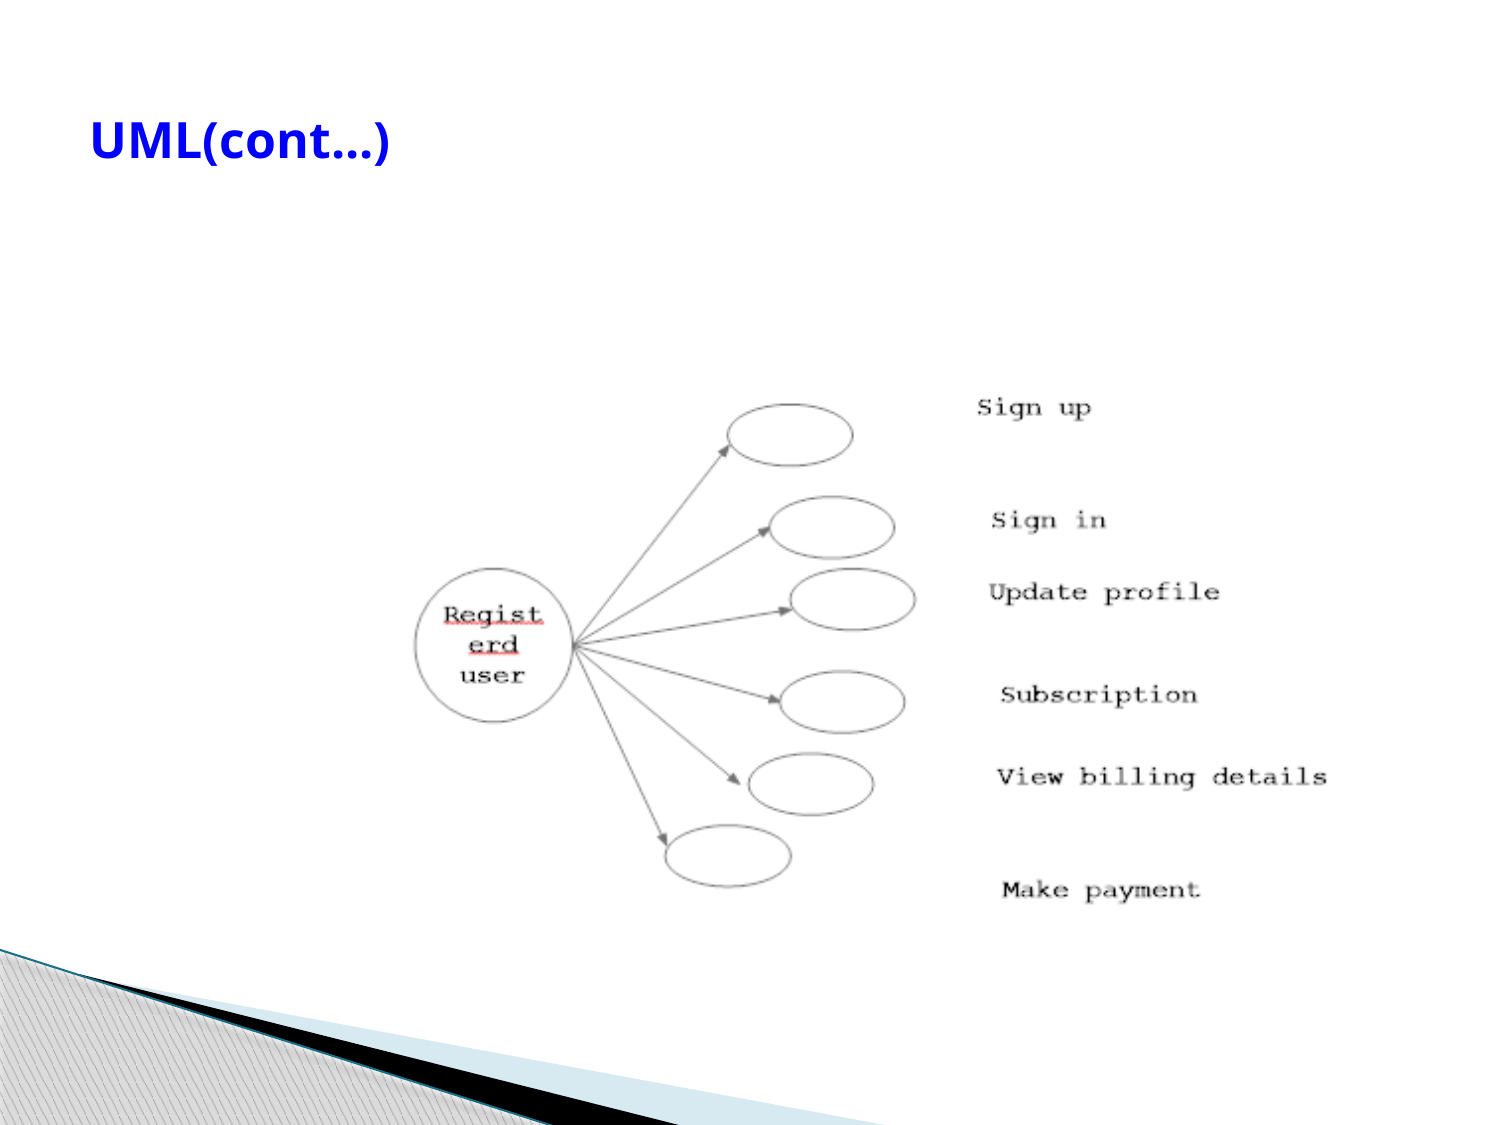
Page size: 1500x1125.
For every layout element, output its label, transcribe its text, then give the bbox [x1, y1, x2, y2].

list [345, 366, 1372, 985]
title UML(cont...) [75, 45, 1425, 233]
